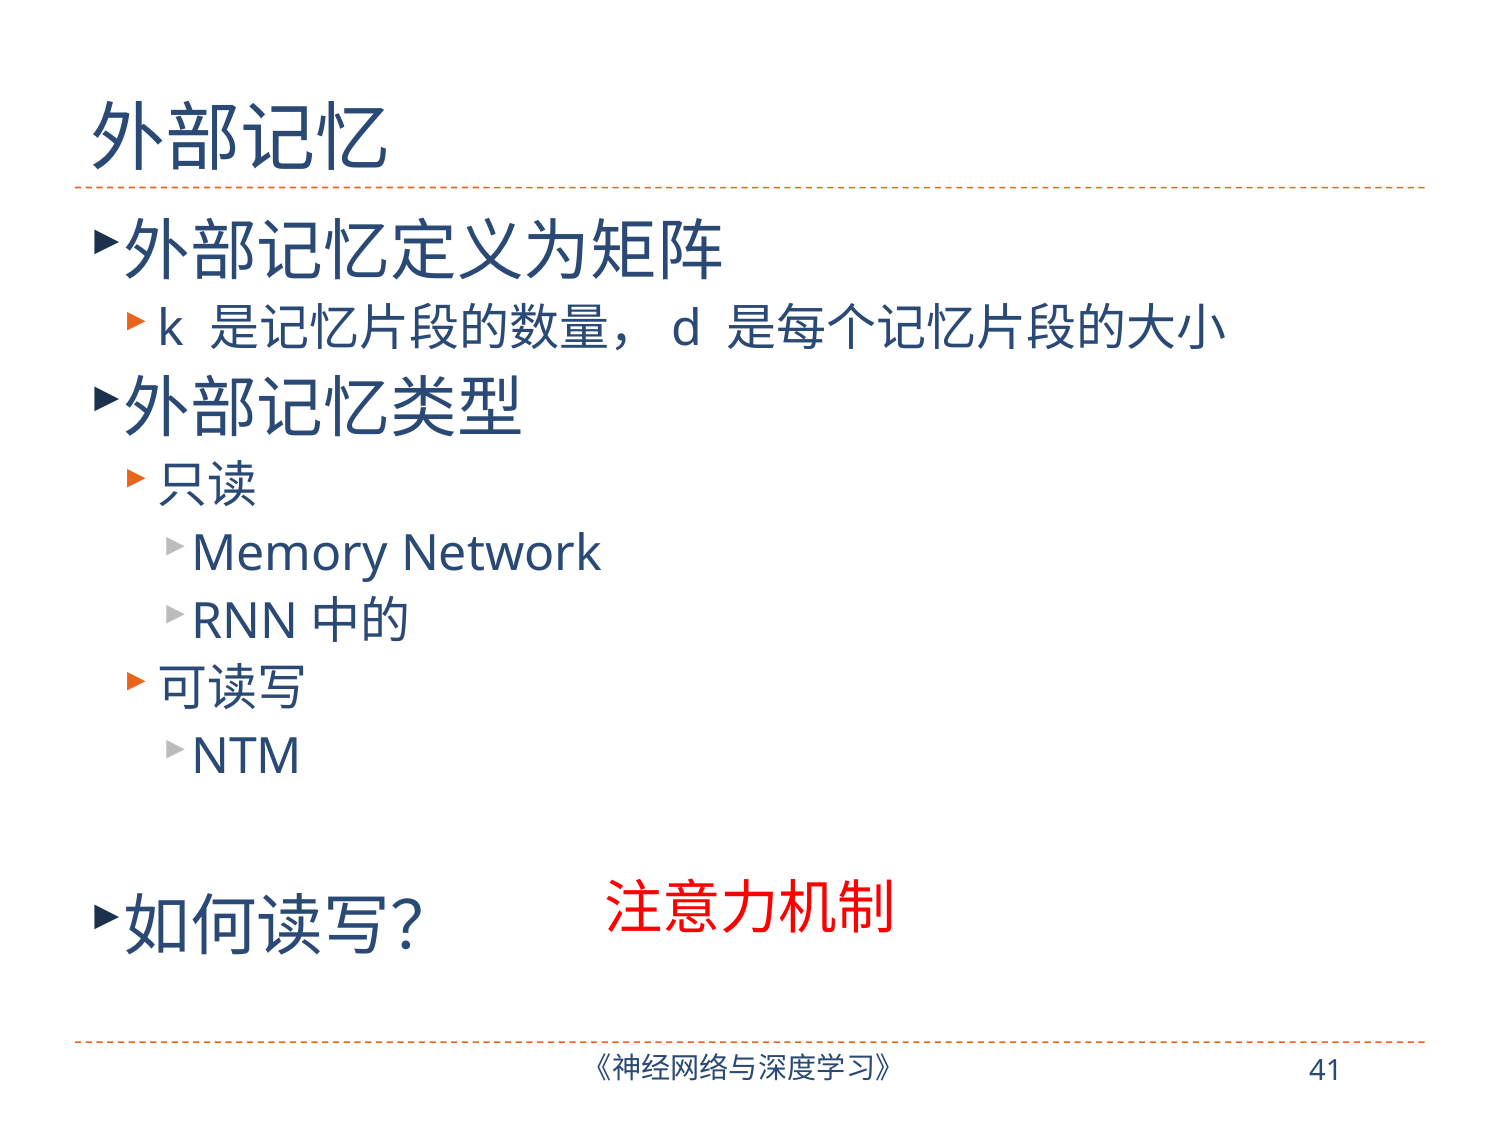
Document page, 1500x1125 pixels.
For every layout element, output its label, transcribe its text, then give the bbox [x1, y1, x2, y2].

title 外部记忆 [75, 24, 1425, 188]
text_box 注意力机制 [589, 862, 911, 948]
